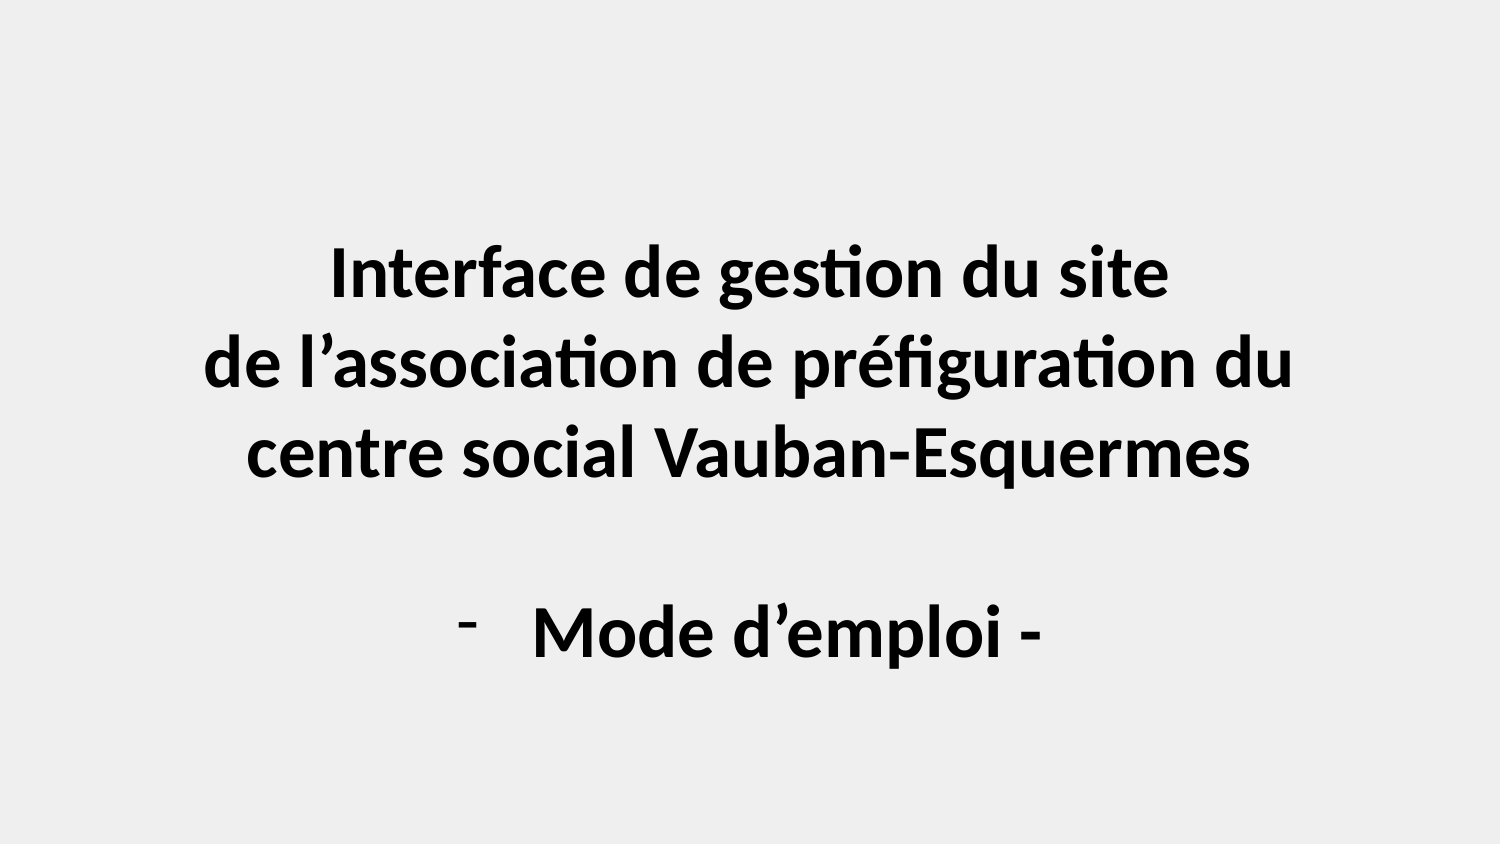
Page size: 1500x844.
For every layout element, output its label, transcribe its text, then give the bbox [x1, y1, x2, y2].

text_box Interface de gestion du site de l’association de préfiguration du centre social Vauban-Esquermes Mode d’emploi - [104, 136, 1396, 760]
